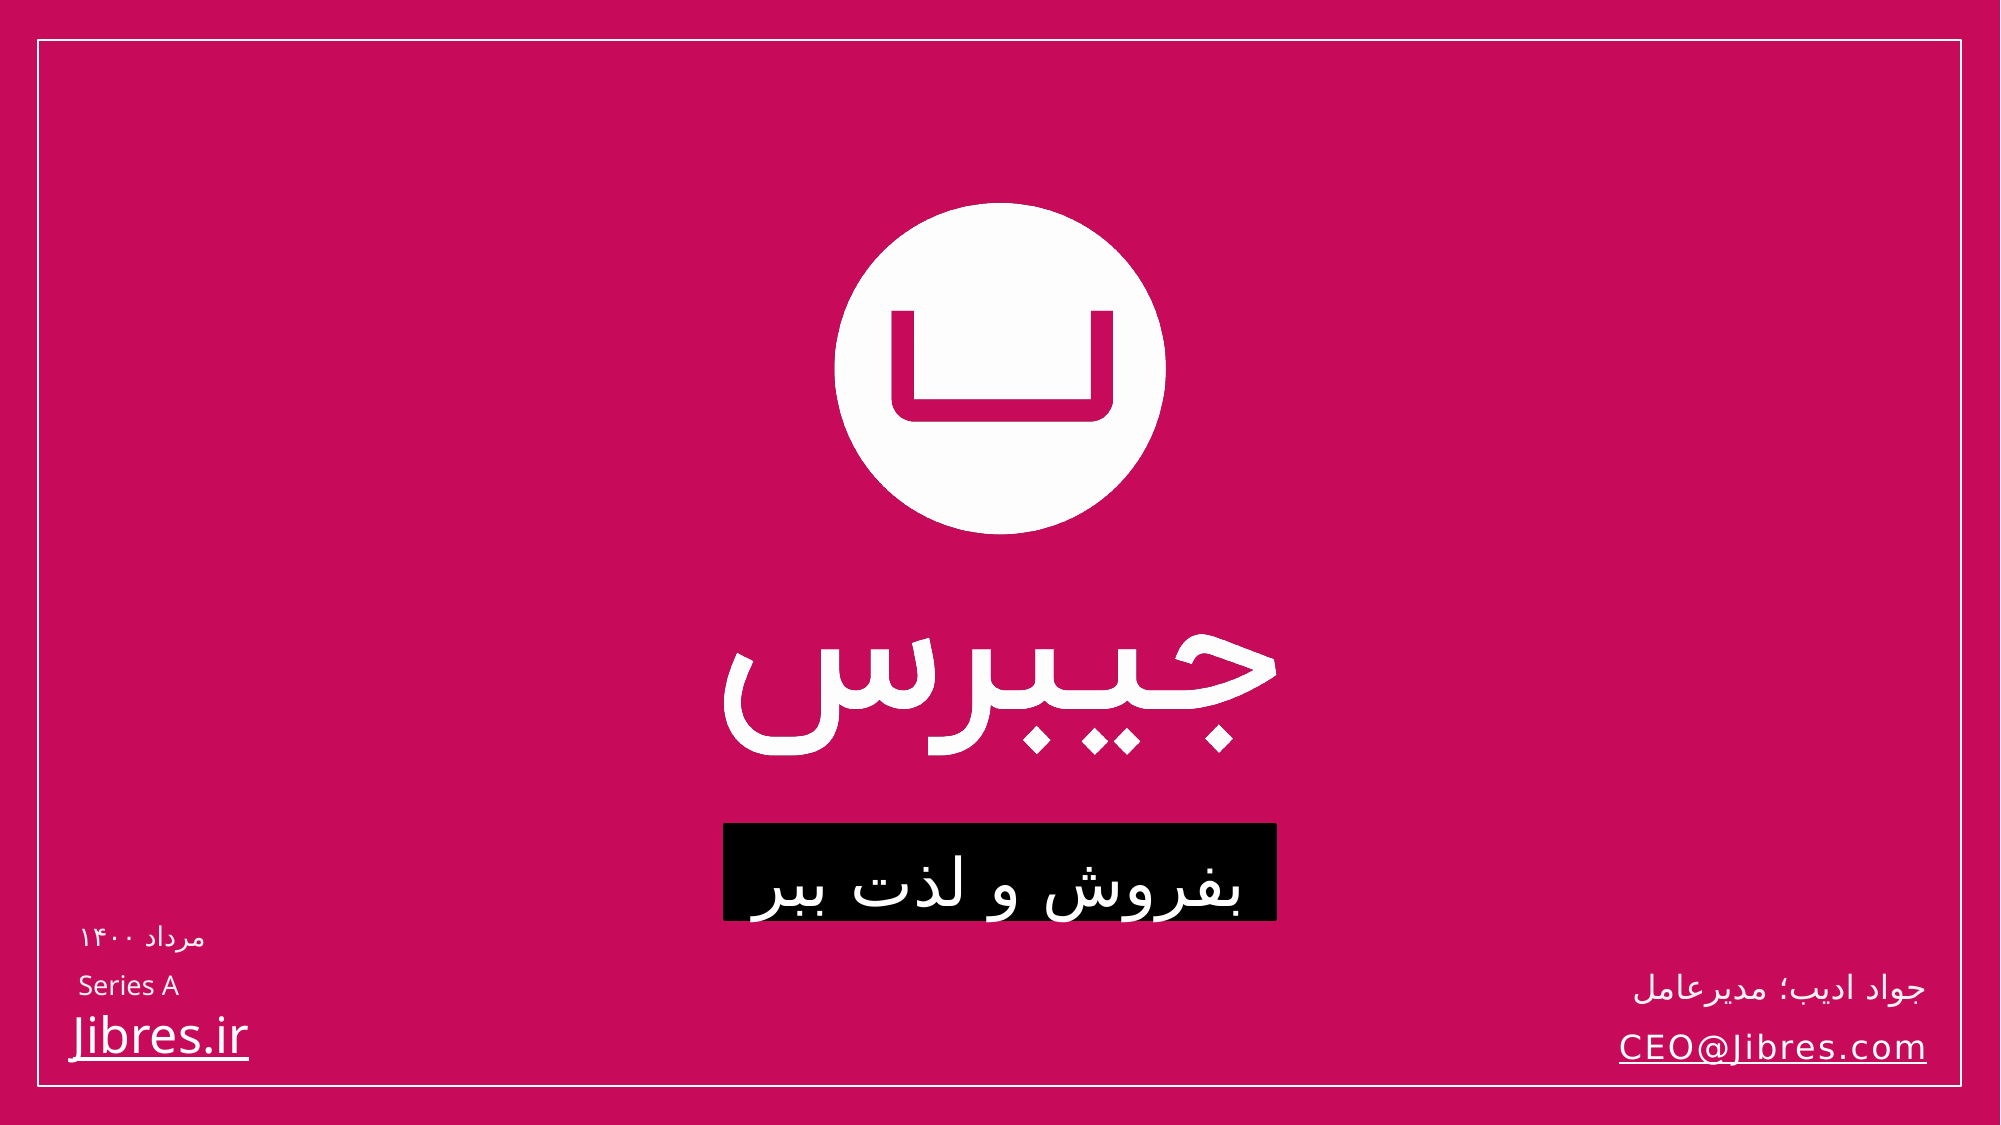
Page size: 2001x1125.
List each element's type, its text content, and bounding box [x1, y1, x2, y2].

text_box مرداد ۱۴۰۰ Series A [63, 912, 312, 996]
text_box Jibres.ir [57, 996, 327, 1079]
picture [613, 92, 1387, 866]
text_box جواد ادیب؛ مدیرعامل CEO@Jibres.com [1474, 939, 1942, 1074]
